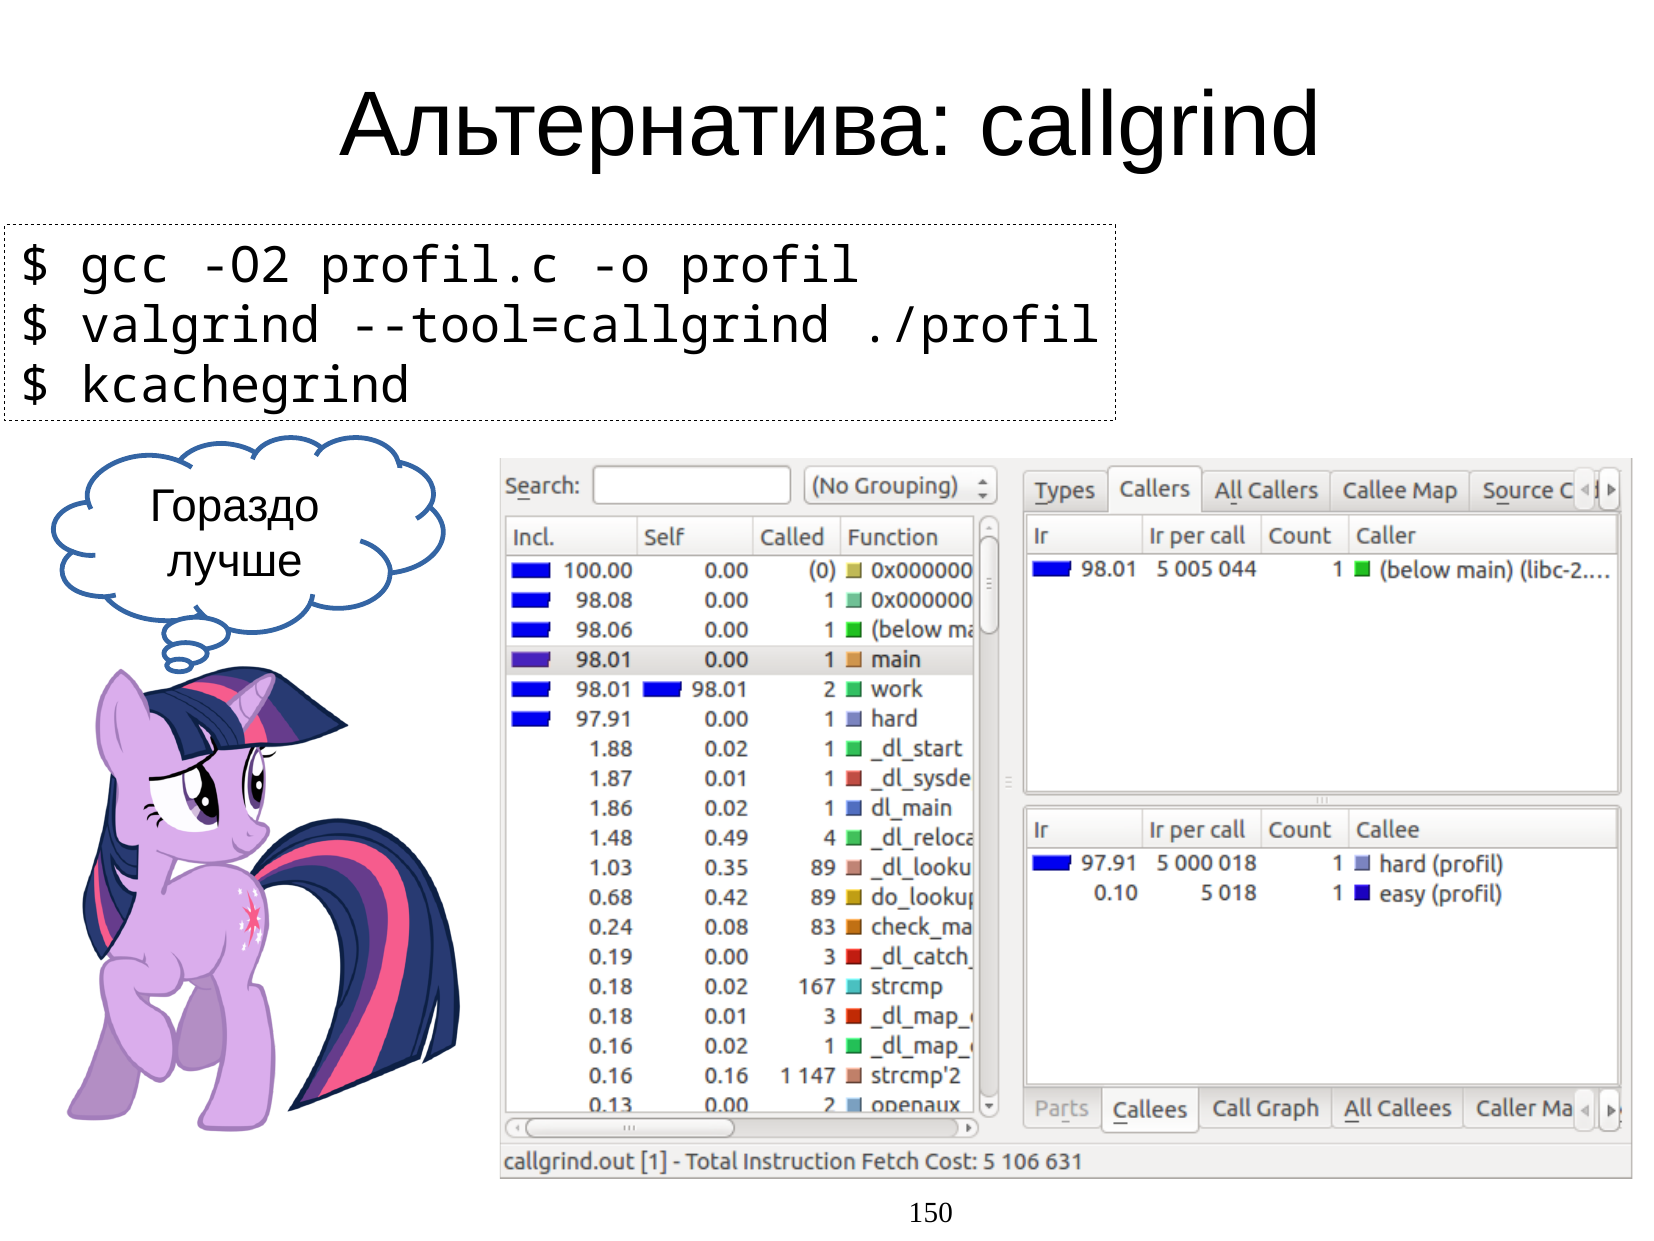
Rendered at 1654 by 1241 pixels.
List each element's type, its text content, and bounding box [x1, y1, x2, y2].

title Альтернатива: callgrind [86, 15, 1575, 222]
text_box Гораздо лучше [53, 437, 444, 654]
slide_number 150 [567, 1193, 953, 1241]
picture [23, 458, 1633, 1179]
text_box $ gcc -O2 profil.c -o profil $ valgrind --tool=callgrind ./profil $ kcachegrind [4, 224, 1116, 421]
